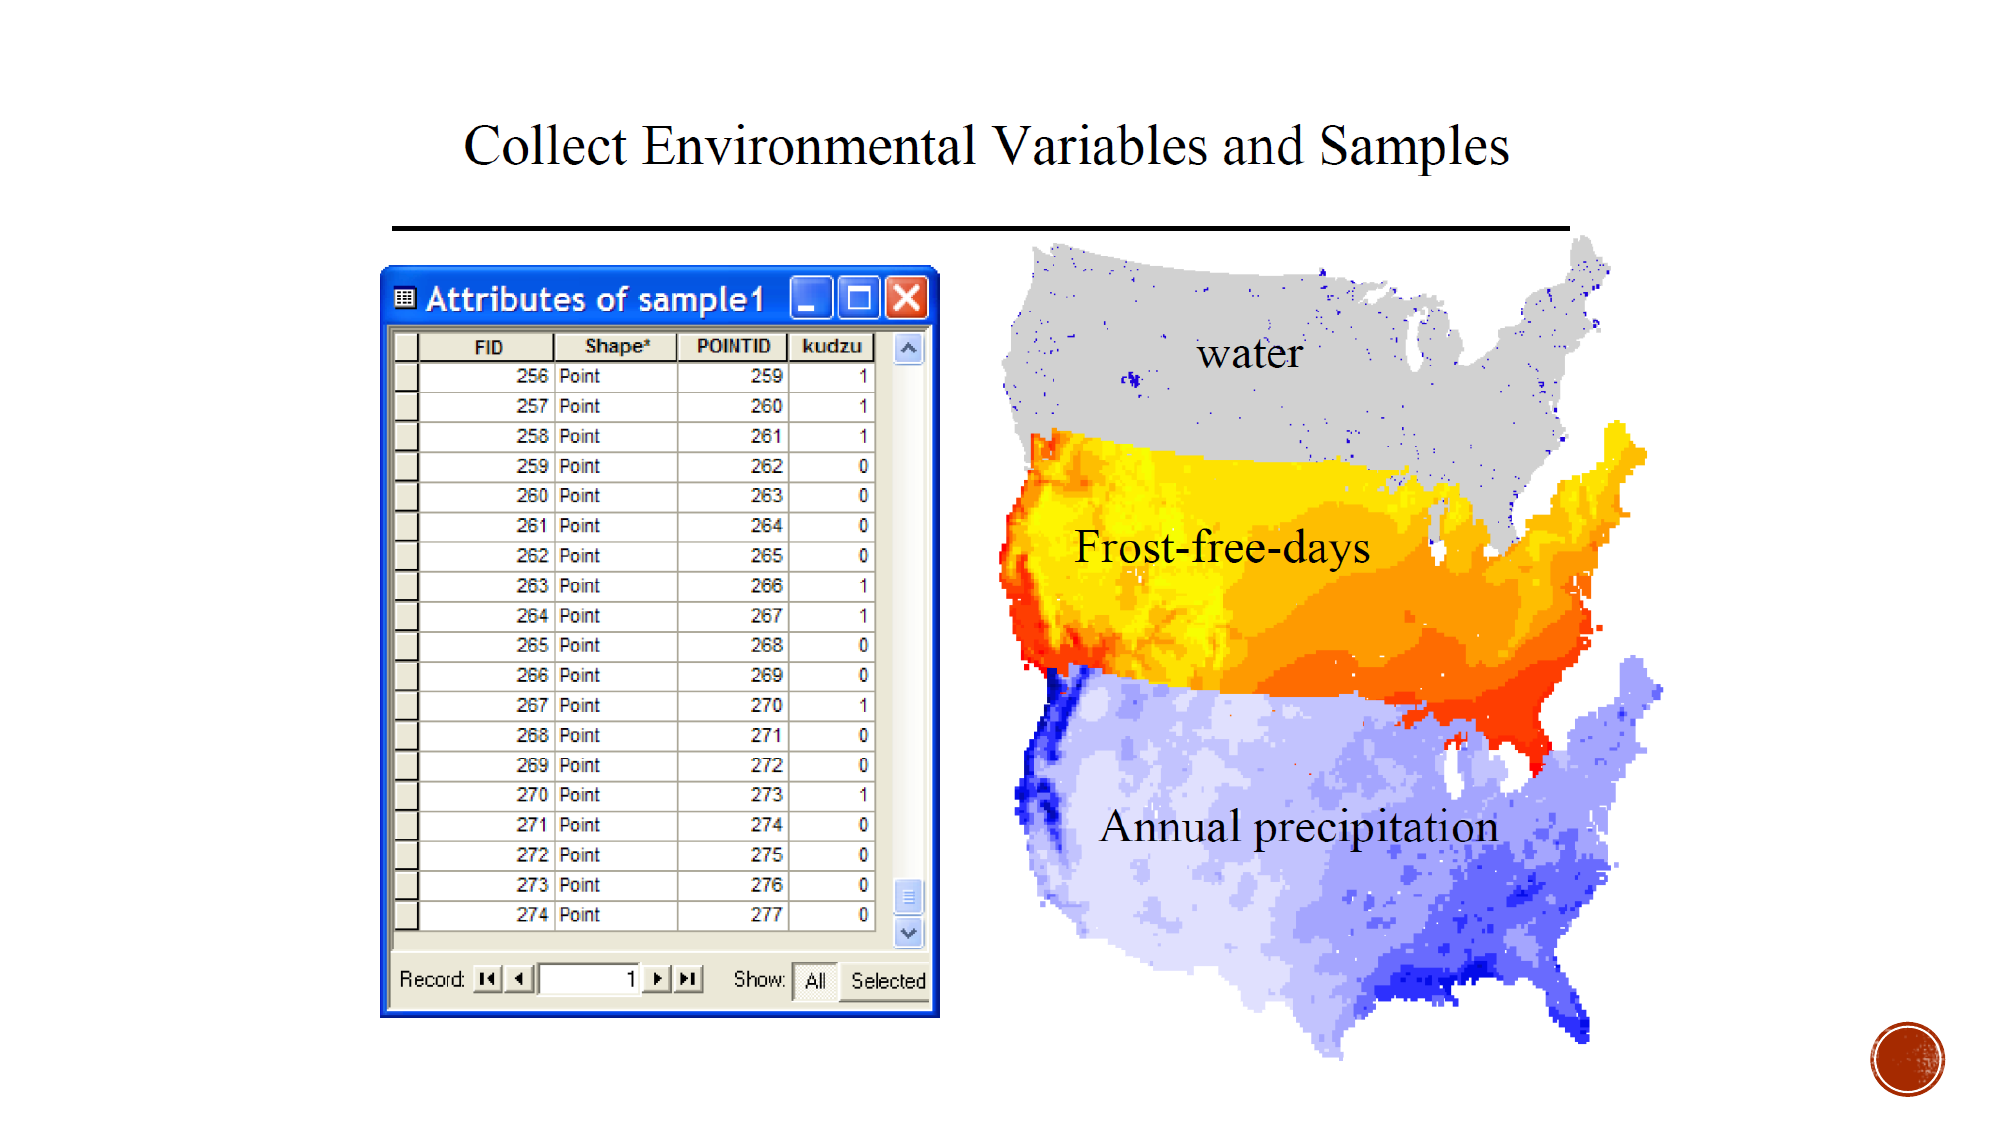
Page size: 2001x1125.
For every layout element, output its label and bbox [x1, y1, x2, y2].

picture [282, 28, 1709, 1088]
